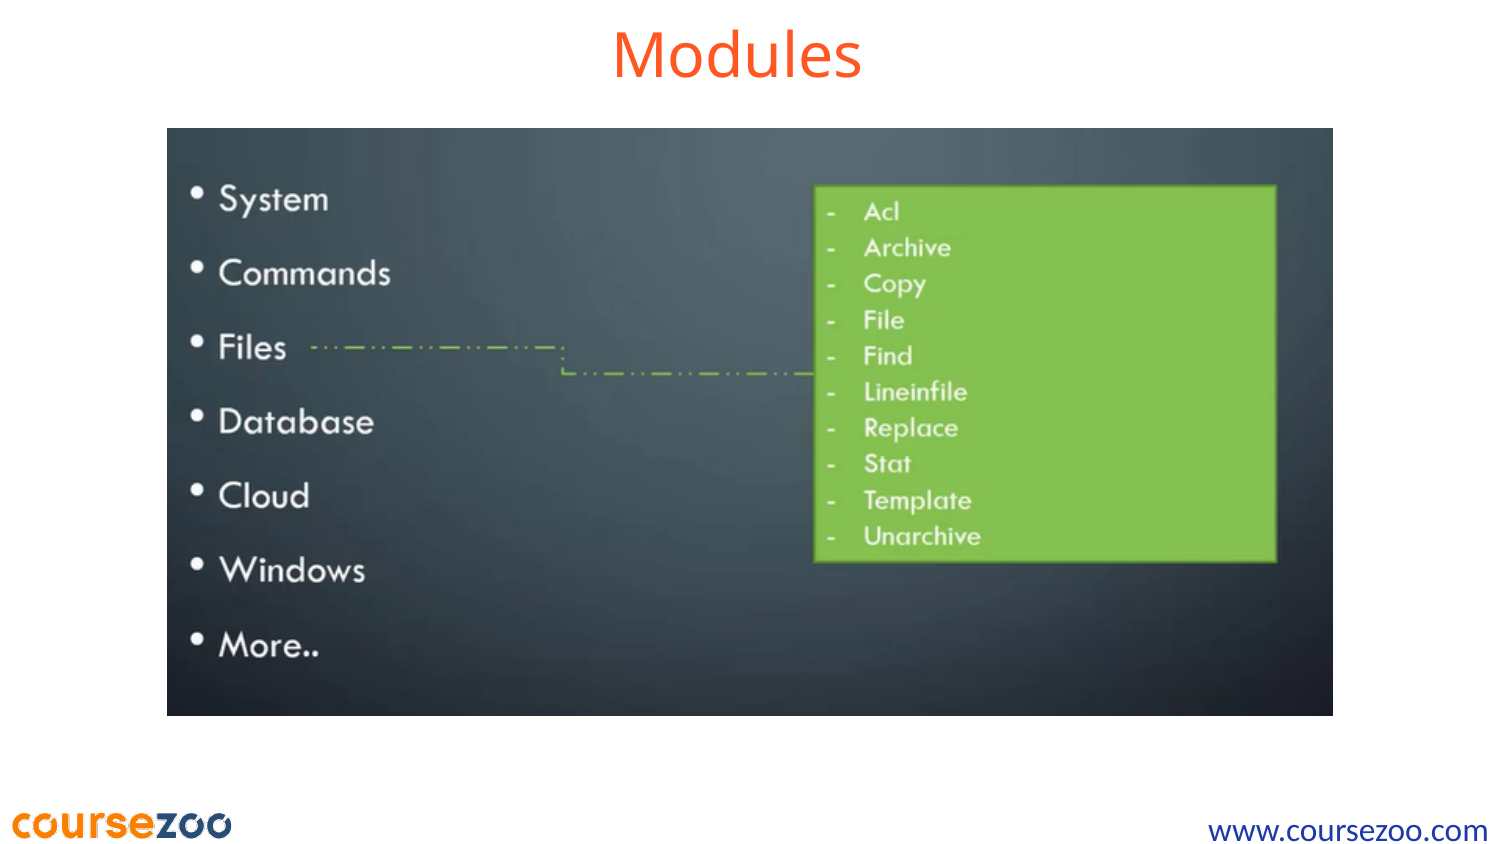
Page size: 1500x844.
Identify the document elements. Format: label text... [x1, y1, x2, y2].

picture [167, 127, 1333, 716]
picture [8, 803, 235, 844]
title Modules [38, 0, 1437, 94]
